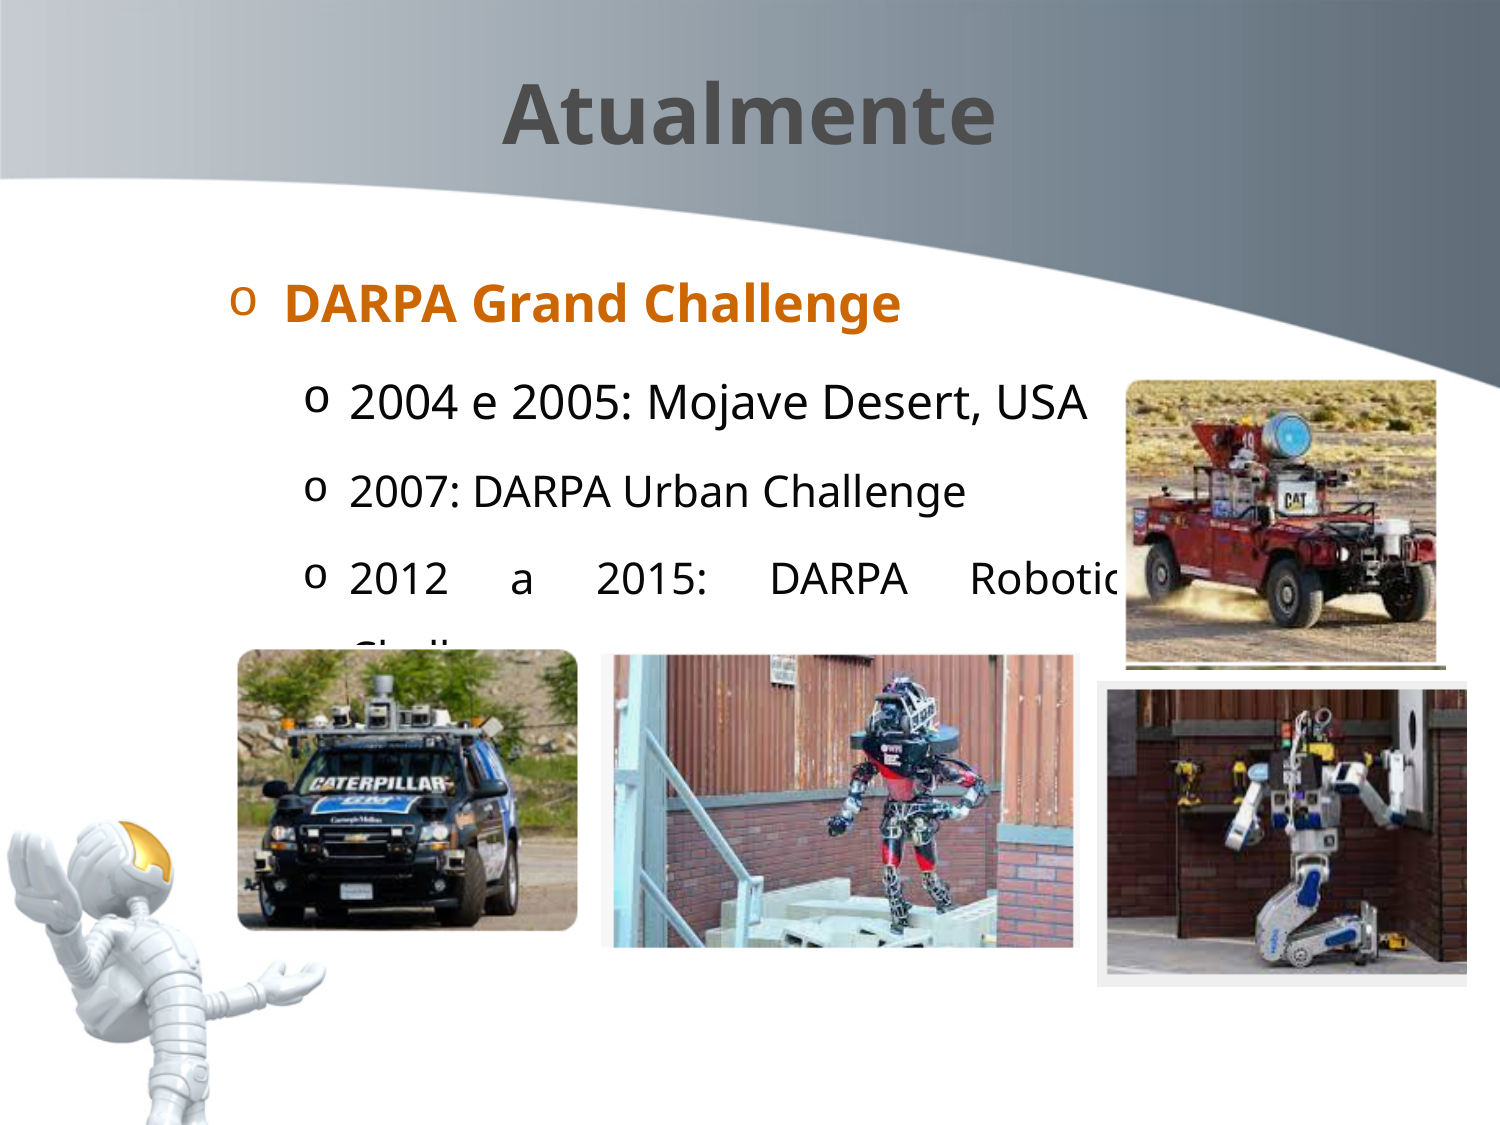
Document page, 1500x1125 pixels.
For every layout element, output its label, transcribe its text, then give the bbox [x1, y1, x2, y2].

title Atualmente [212, 4, 1288, 218]
list DARPA Grand Challenge 2004 e 2005: Mojave Desert, USA 2007: DARPA Urban Challenge 2012 a 2015: DARPA Robotic Challenge [212, 231, 1140, 953]
picture [0, 0, 1500, 1125]
